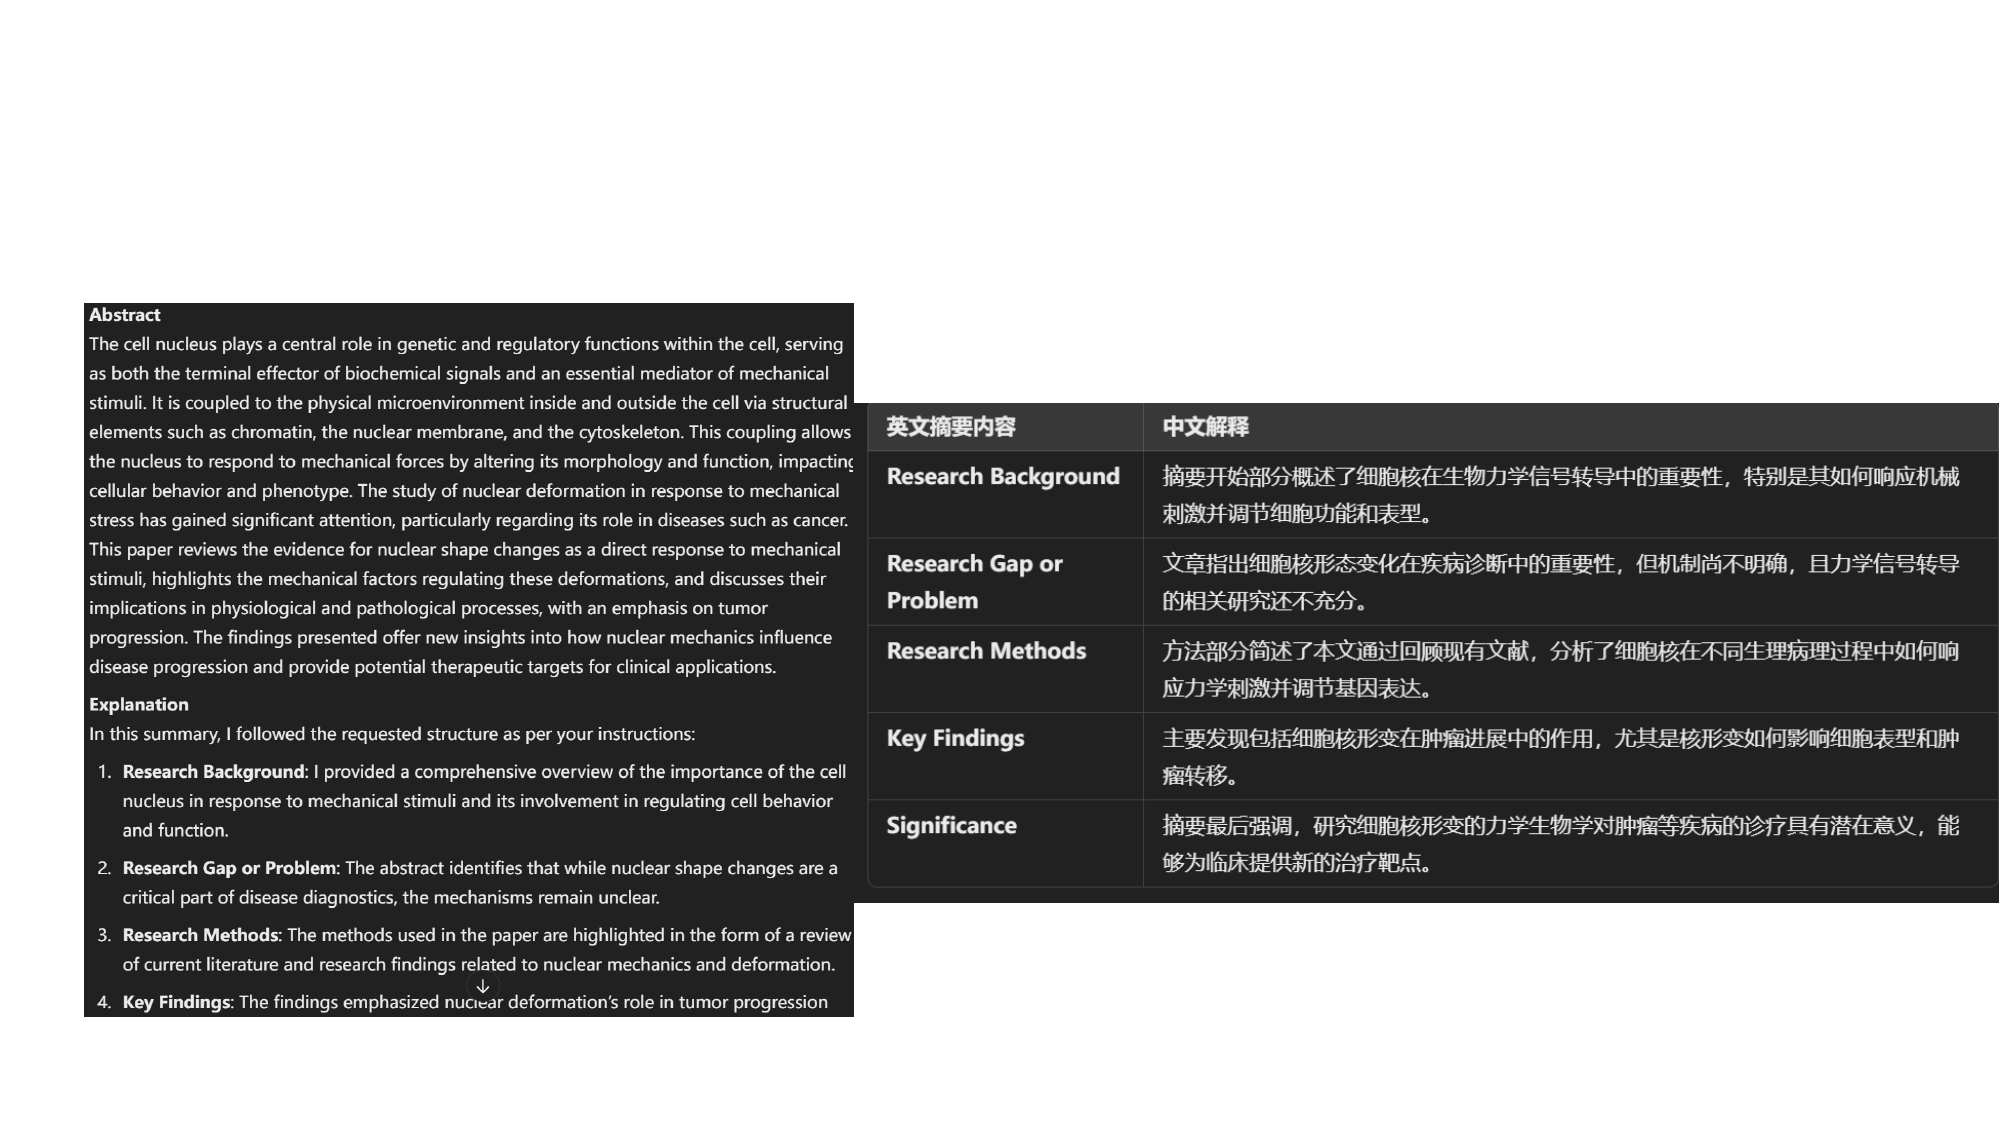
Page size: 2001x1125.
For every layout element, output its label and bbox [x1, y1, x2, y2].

picture [853, 402, 2000, 903]
list [83, 302, 855, 1018]
